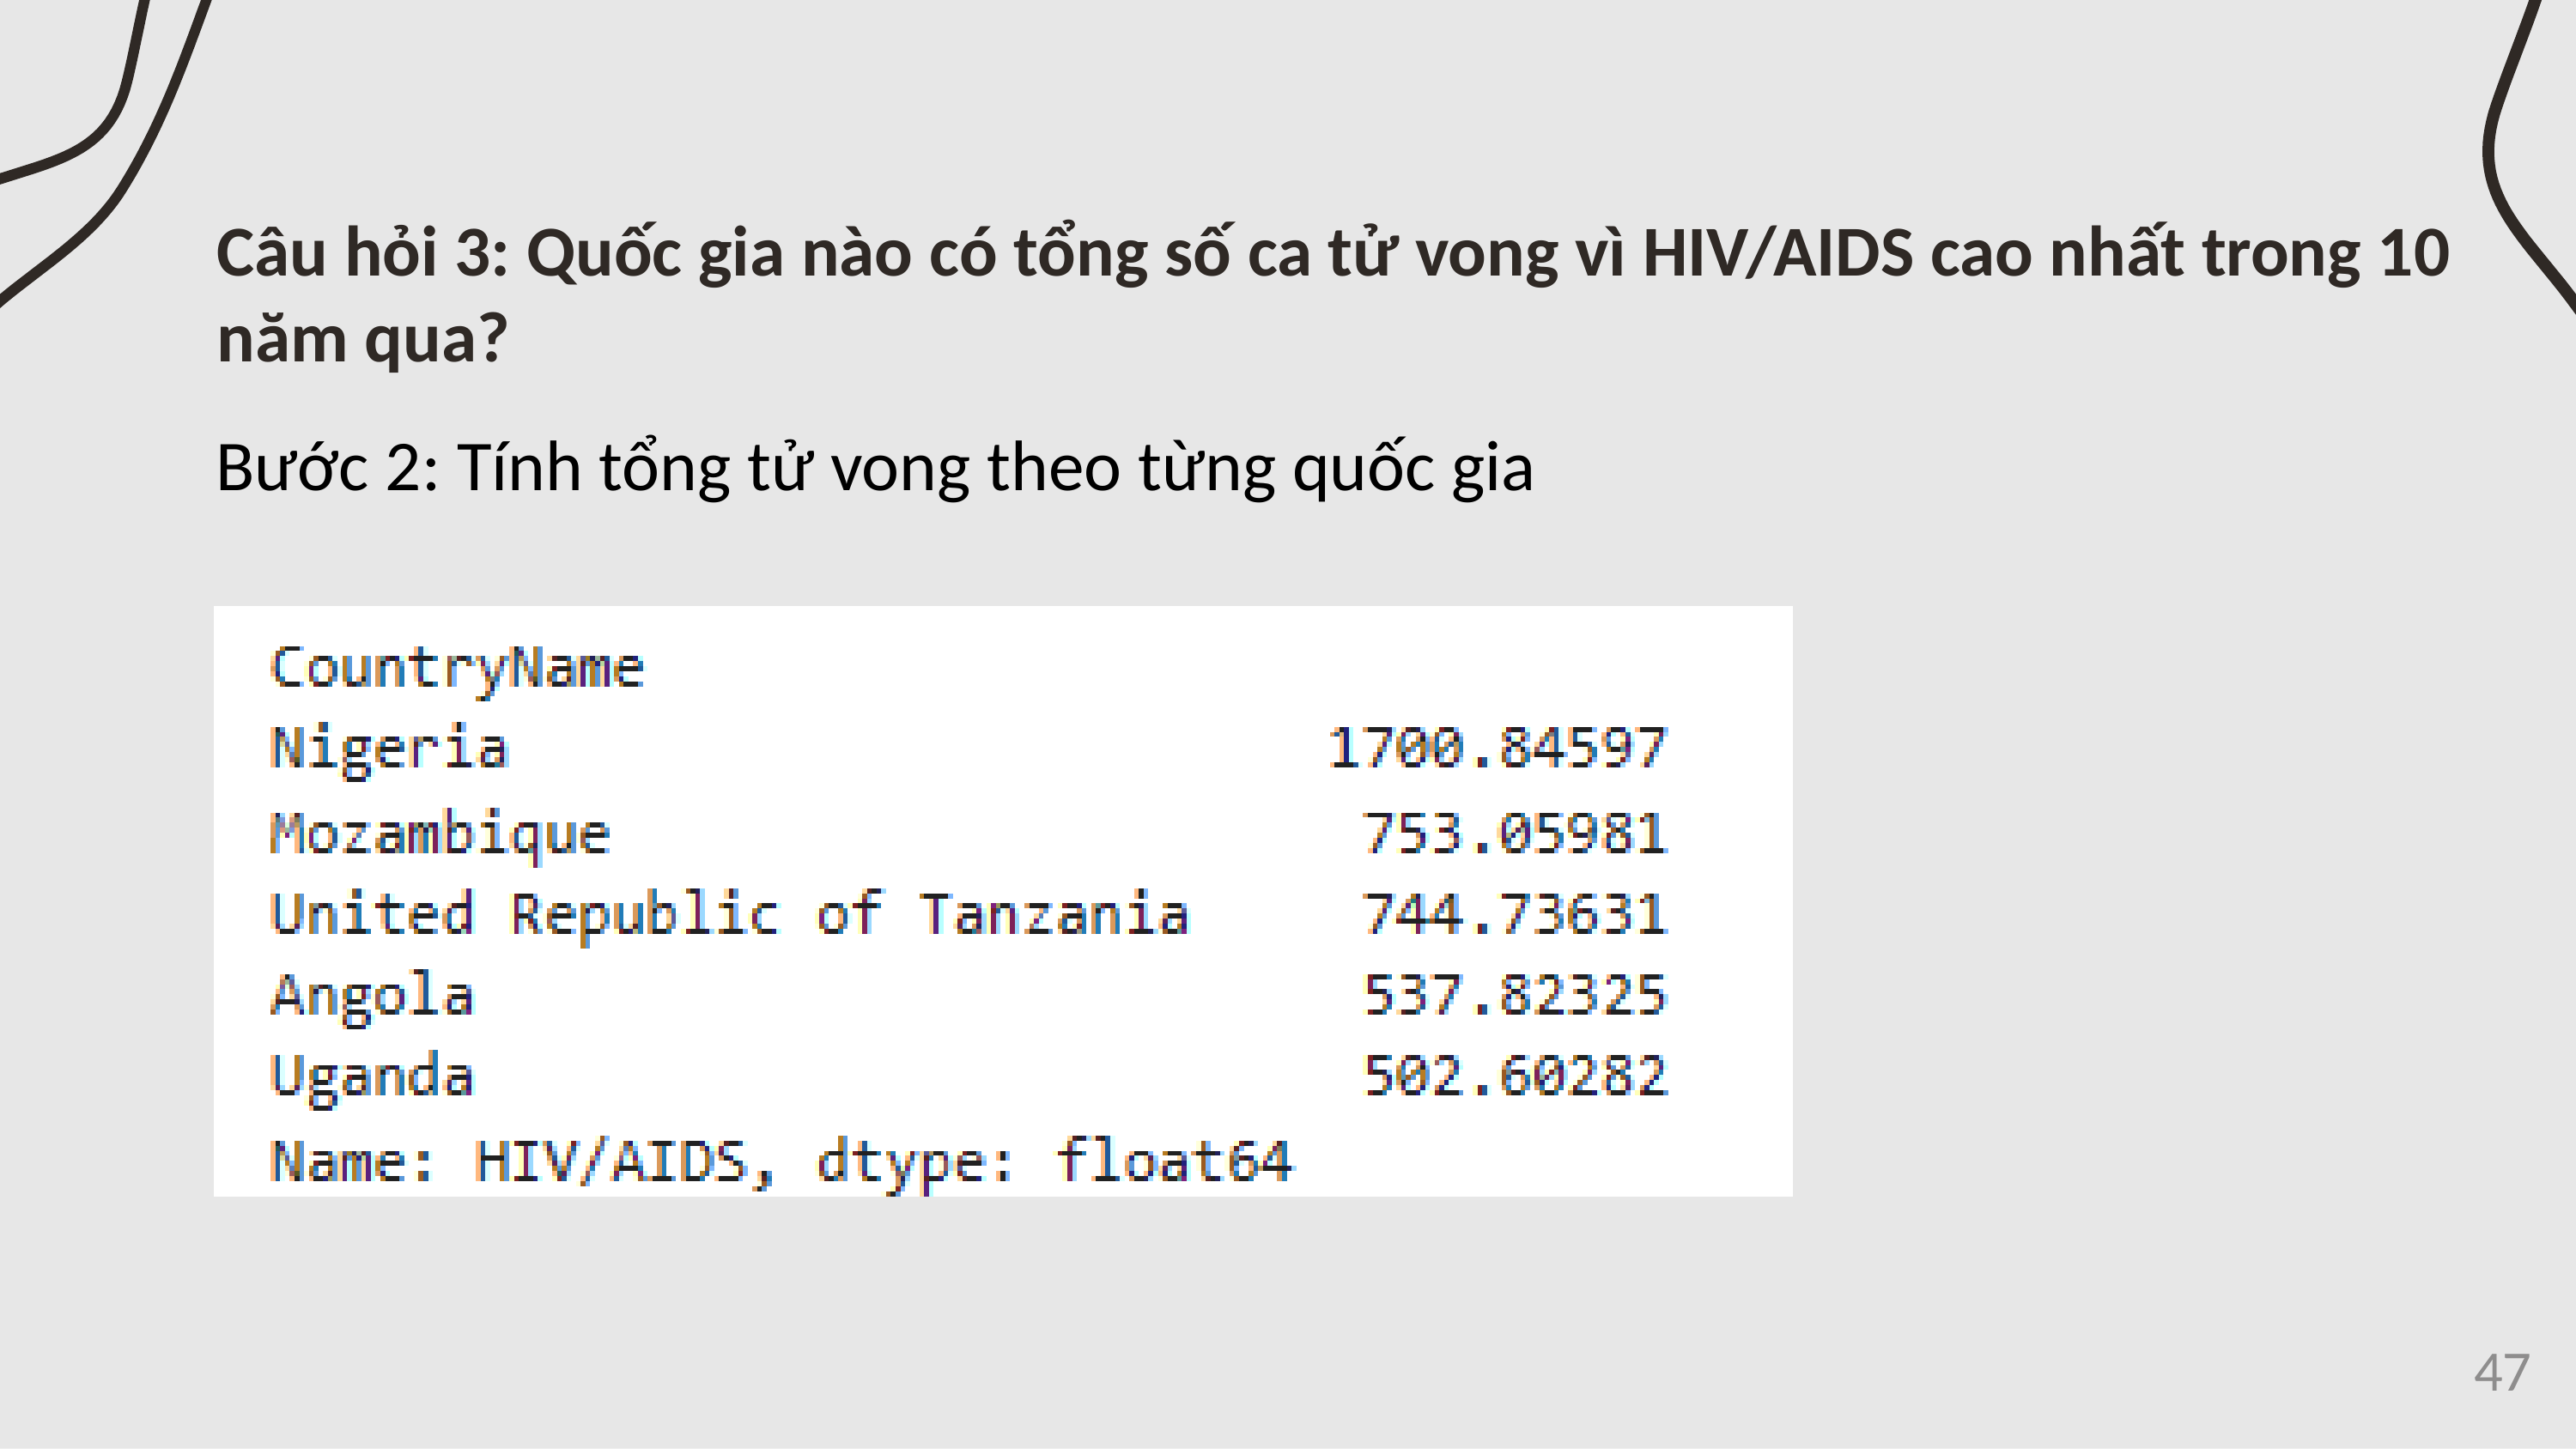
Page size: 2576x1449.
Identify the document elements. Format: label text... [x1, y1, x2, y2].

text_box Bước 2: Tính tổng tử vong theo từng quốc gia [203, 413, 2524, 512]
slide_number 47 [2468, 1346, 2540, 1449]
picture [214, 605, 1793, 1197]
title Câu hỏi 3: Quốc gia nào có tổng số ca tử vong vì HIV/AIDS cao nhất trong 10 năm qua? [203, 174, 2458, 413]
